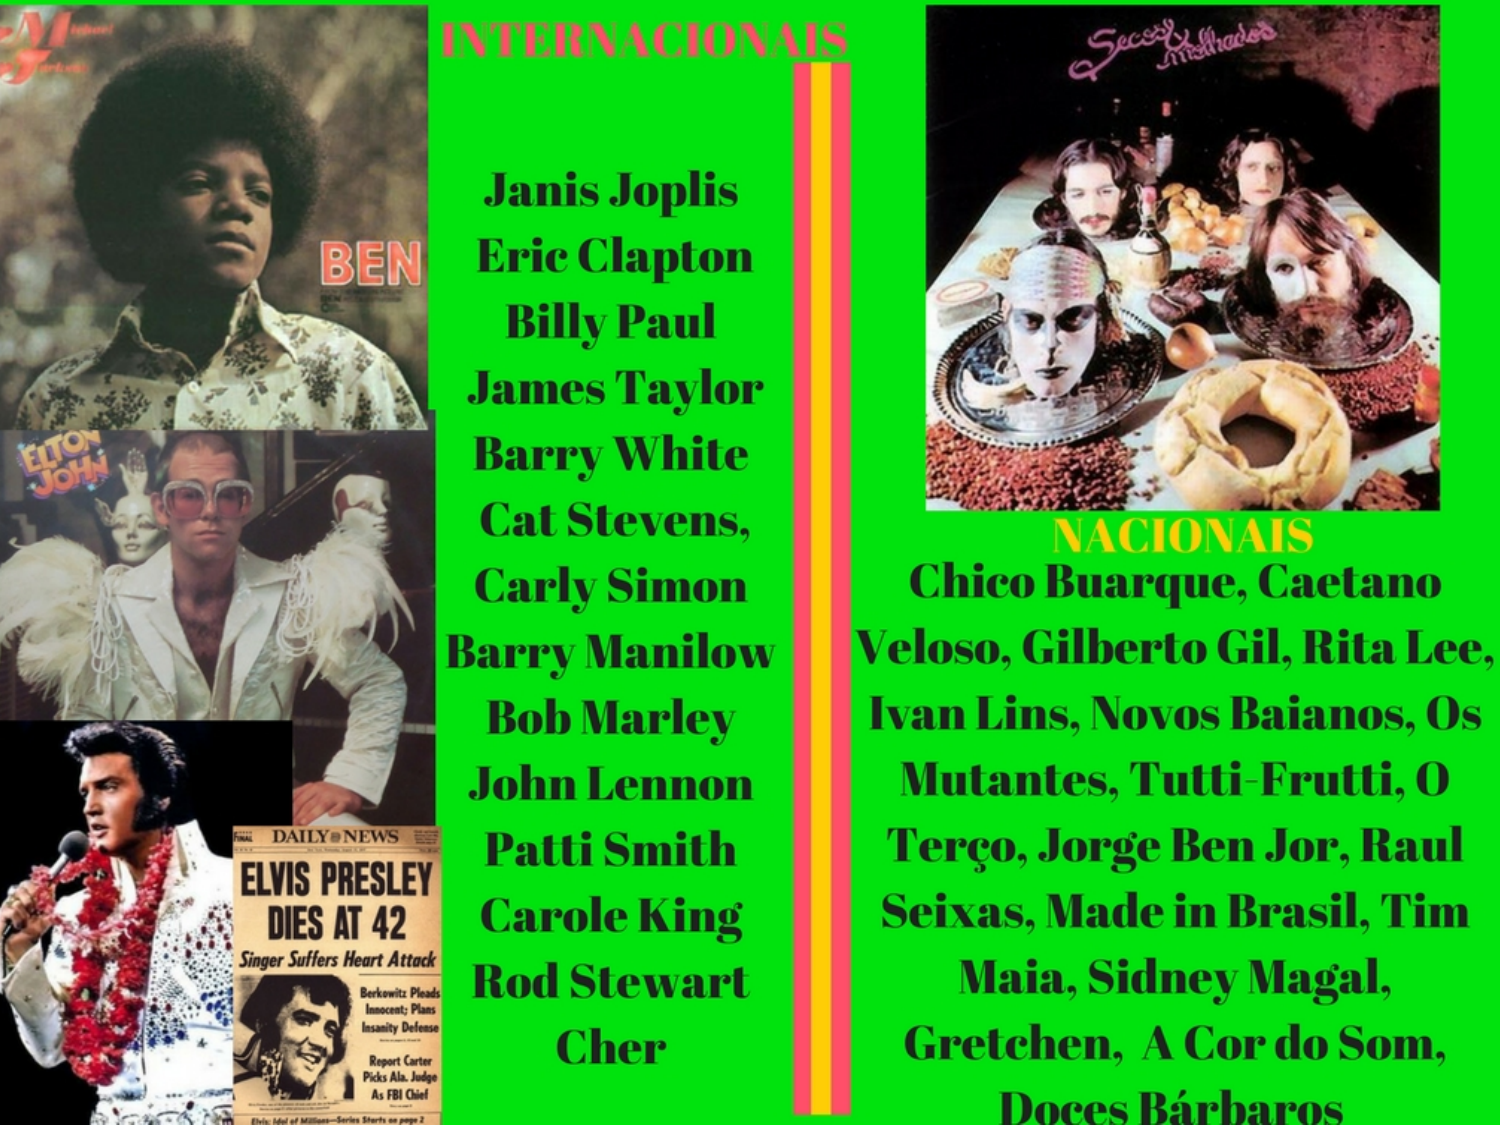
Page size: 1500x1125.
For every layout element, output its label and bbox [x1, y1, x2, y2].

list [0, 0, 1500, 1125]
